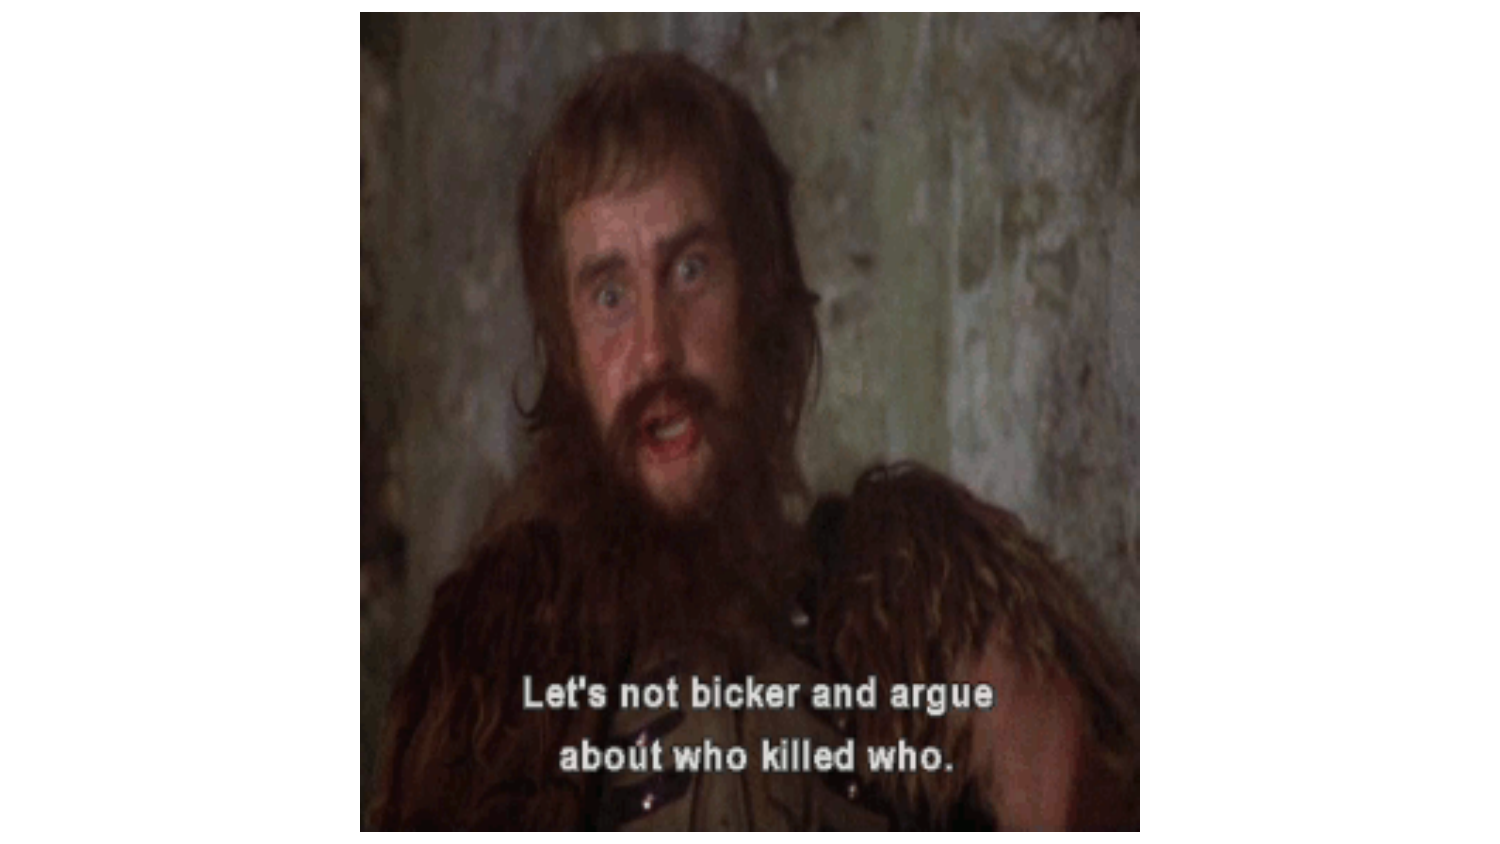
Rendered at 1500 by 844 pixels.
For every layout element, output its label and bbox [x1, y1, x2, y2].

picture [360, 12, 1140, 832]
